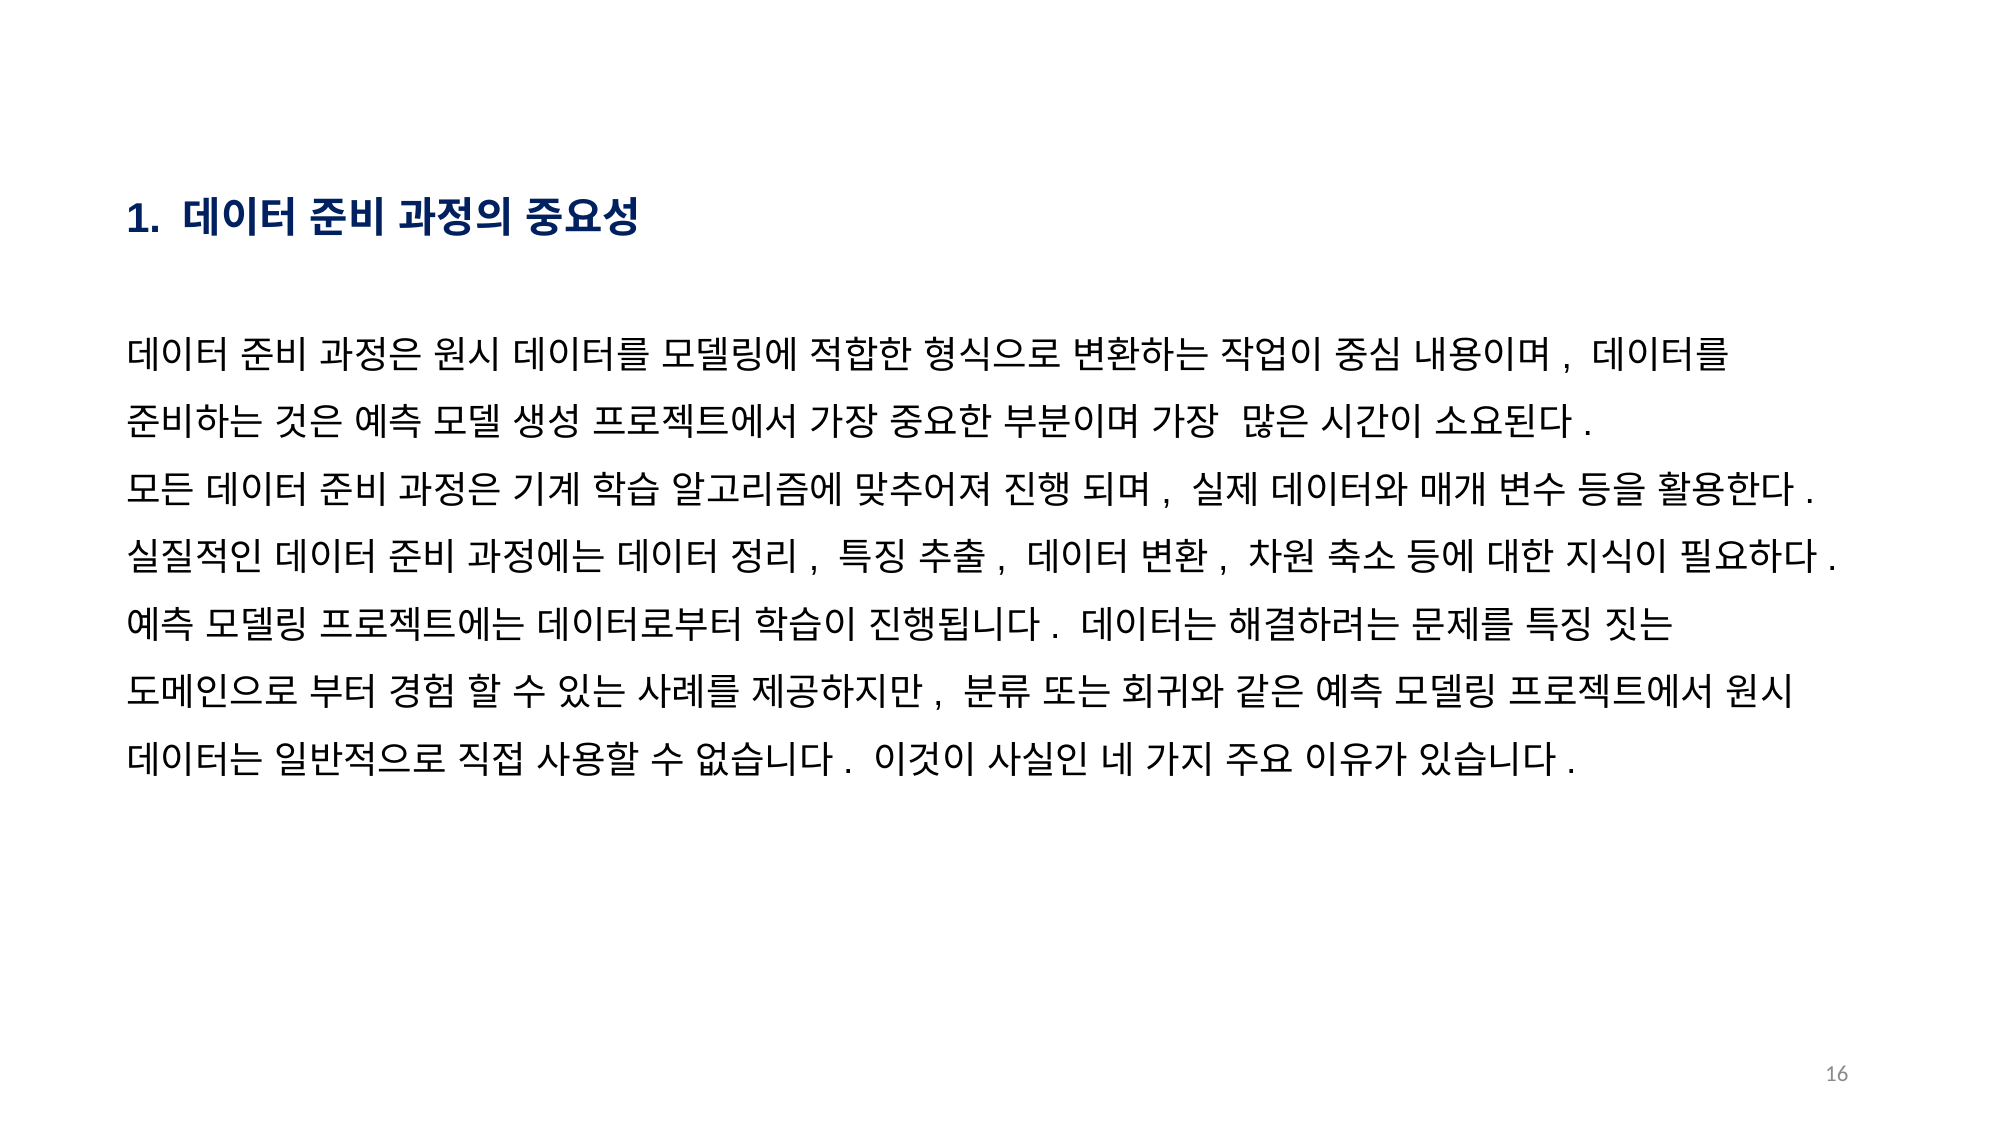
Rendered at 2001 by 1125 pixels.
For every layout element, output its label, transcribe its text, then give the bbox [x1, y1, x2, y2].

slide_number 15 [1413, 1042, 1864, 1103]
text_box 1. 데이터 준비 과정의 중요성 데이터 준비 과정은 원시 데이터를 모델링에 적합한 형식으로 변환하는 작업이 중심 내용이며, 데이터를 준비하는 것은 예측 모델 생성 프로젝트에서 가장 중요한 부분이며 가장 많은 시간이 소요된다. 모든 데이터 준비 과정은 기계 학습 알고리즘에 맞추어져 진행 되며, 실제 데이터와 매개 변수 등을 활용한다. 실질적인 데이터 준비 과정에는 데이터 정리, 특징 추출, 데이터 변환, 차원 축소 등에 대한 지식이 필요하다. 예측 모델링 프로젝트에는 데이터로부터 학습이 진행됩니다. 데이터는 해결하려는 문제를 특징 짓는 도메인으로 부터 경험 할 수 있는 사례를 제공하지만, 분류 또는 회귀와 같은 예측 모델링 프로젝트에서 원시 데이터는 일반적으로 직접 사용할 수 없습니다. 이것이 사실인 네 가지 주요 이유가 있습니다. [111, 158, 1849, 789]
